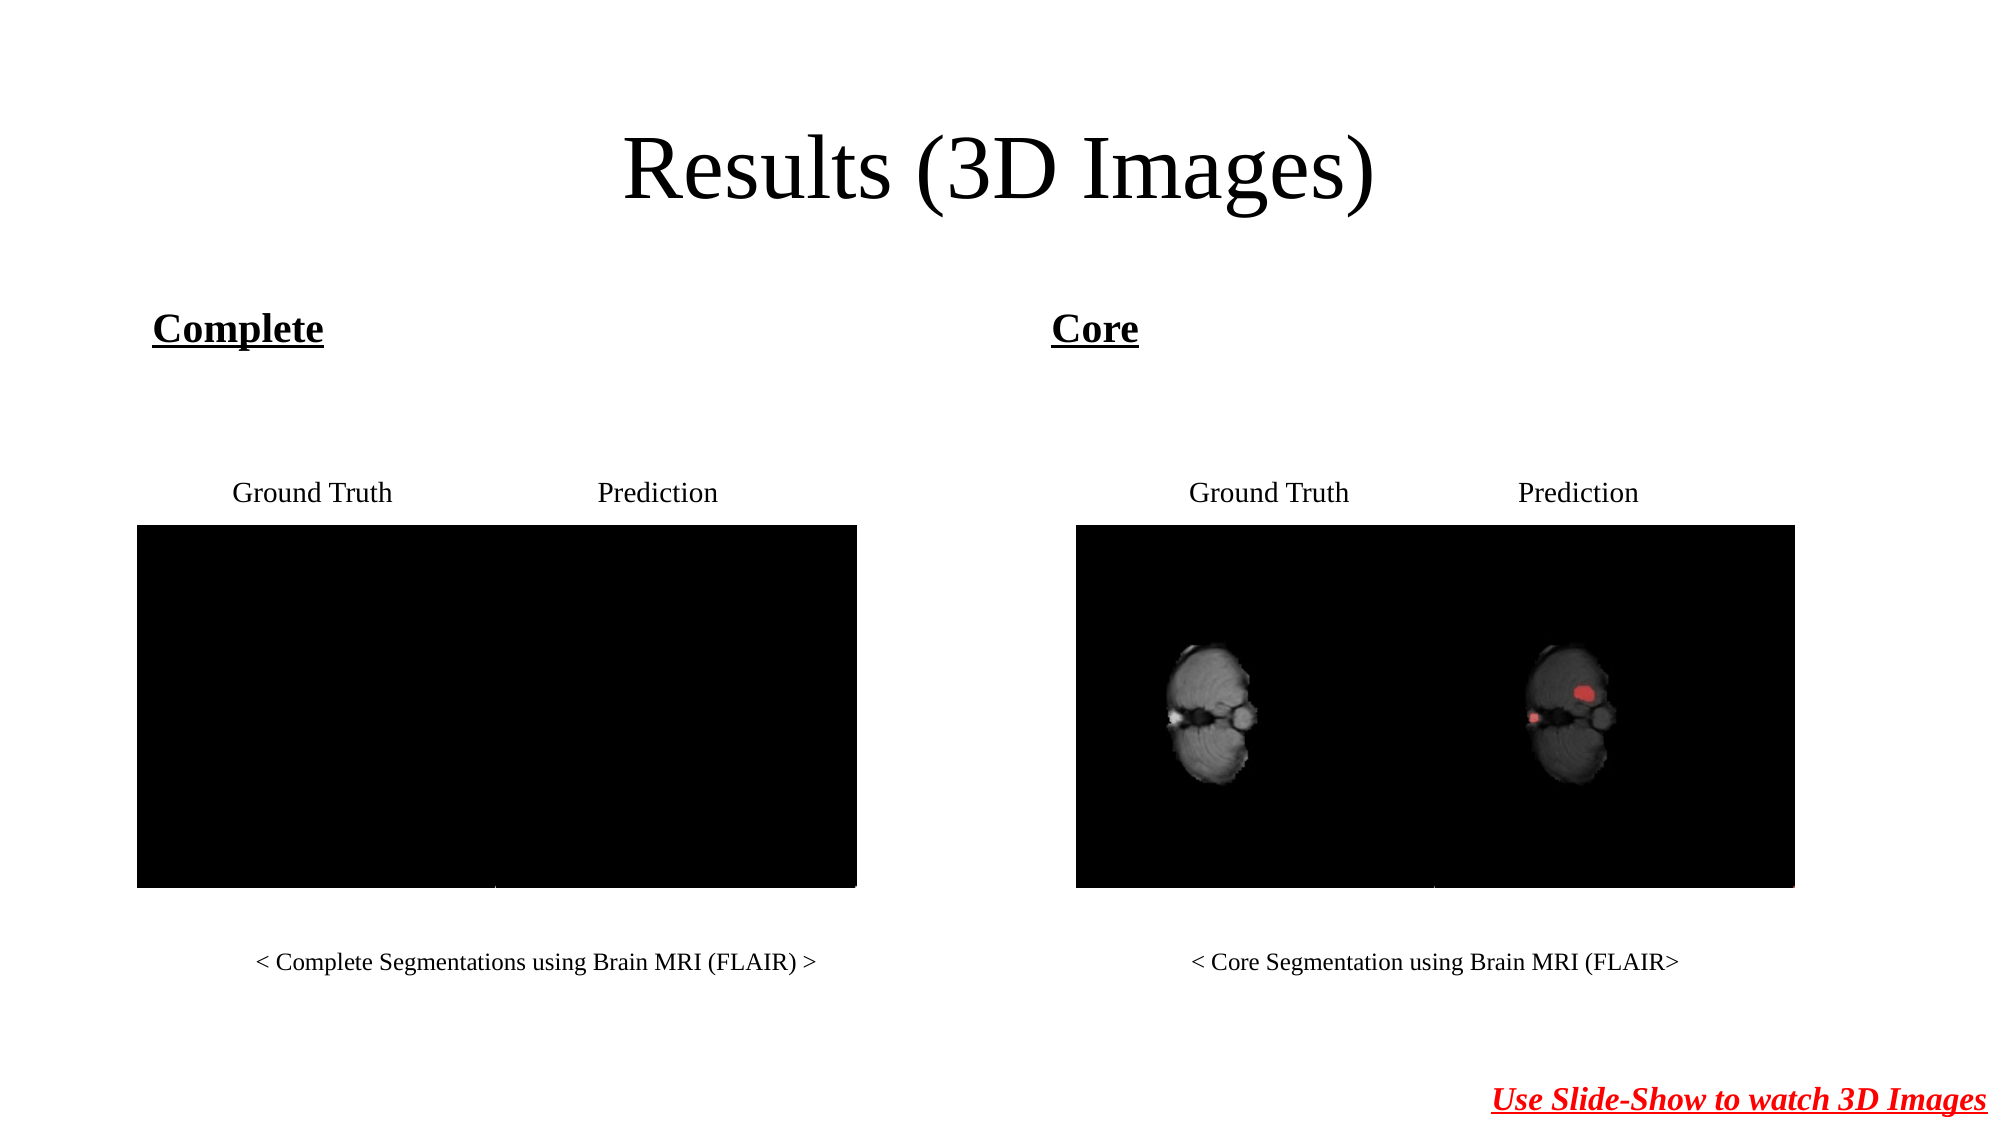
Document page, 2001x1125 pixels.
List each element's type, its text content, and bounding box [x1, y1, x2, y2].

text_box Core Ground Truth Prediction < Core Segmentation using Brain MRI (FLAIR> [1036, 299, 1835, 1014]
text_box Use Slide-Show to watch 3D Images [1476, 1069, 2000, 1125]
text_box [1076, 525, 1795, 888]
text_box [137, 525, 857, 888]
list Complete Ground Truth Prediction < Complete Segmentations using Brain MRI (FLAIR) > [137, 299, 936, 1014]
title Results (3D Images) [137, 59, 1863, 278]
